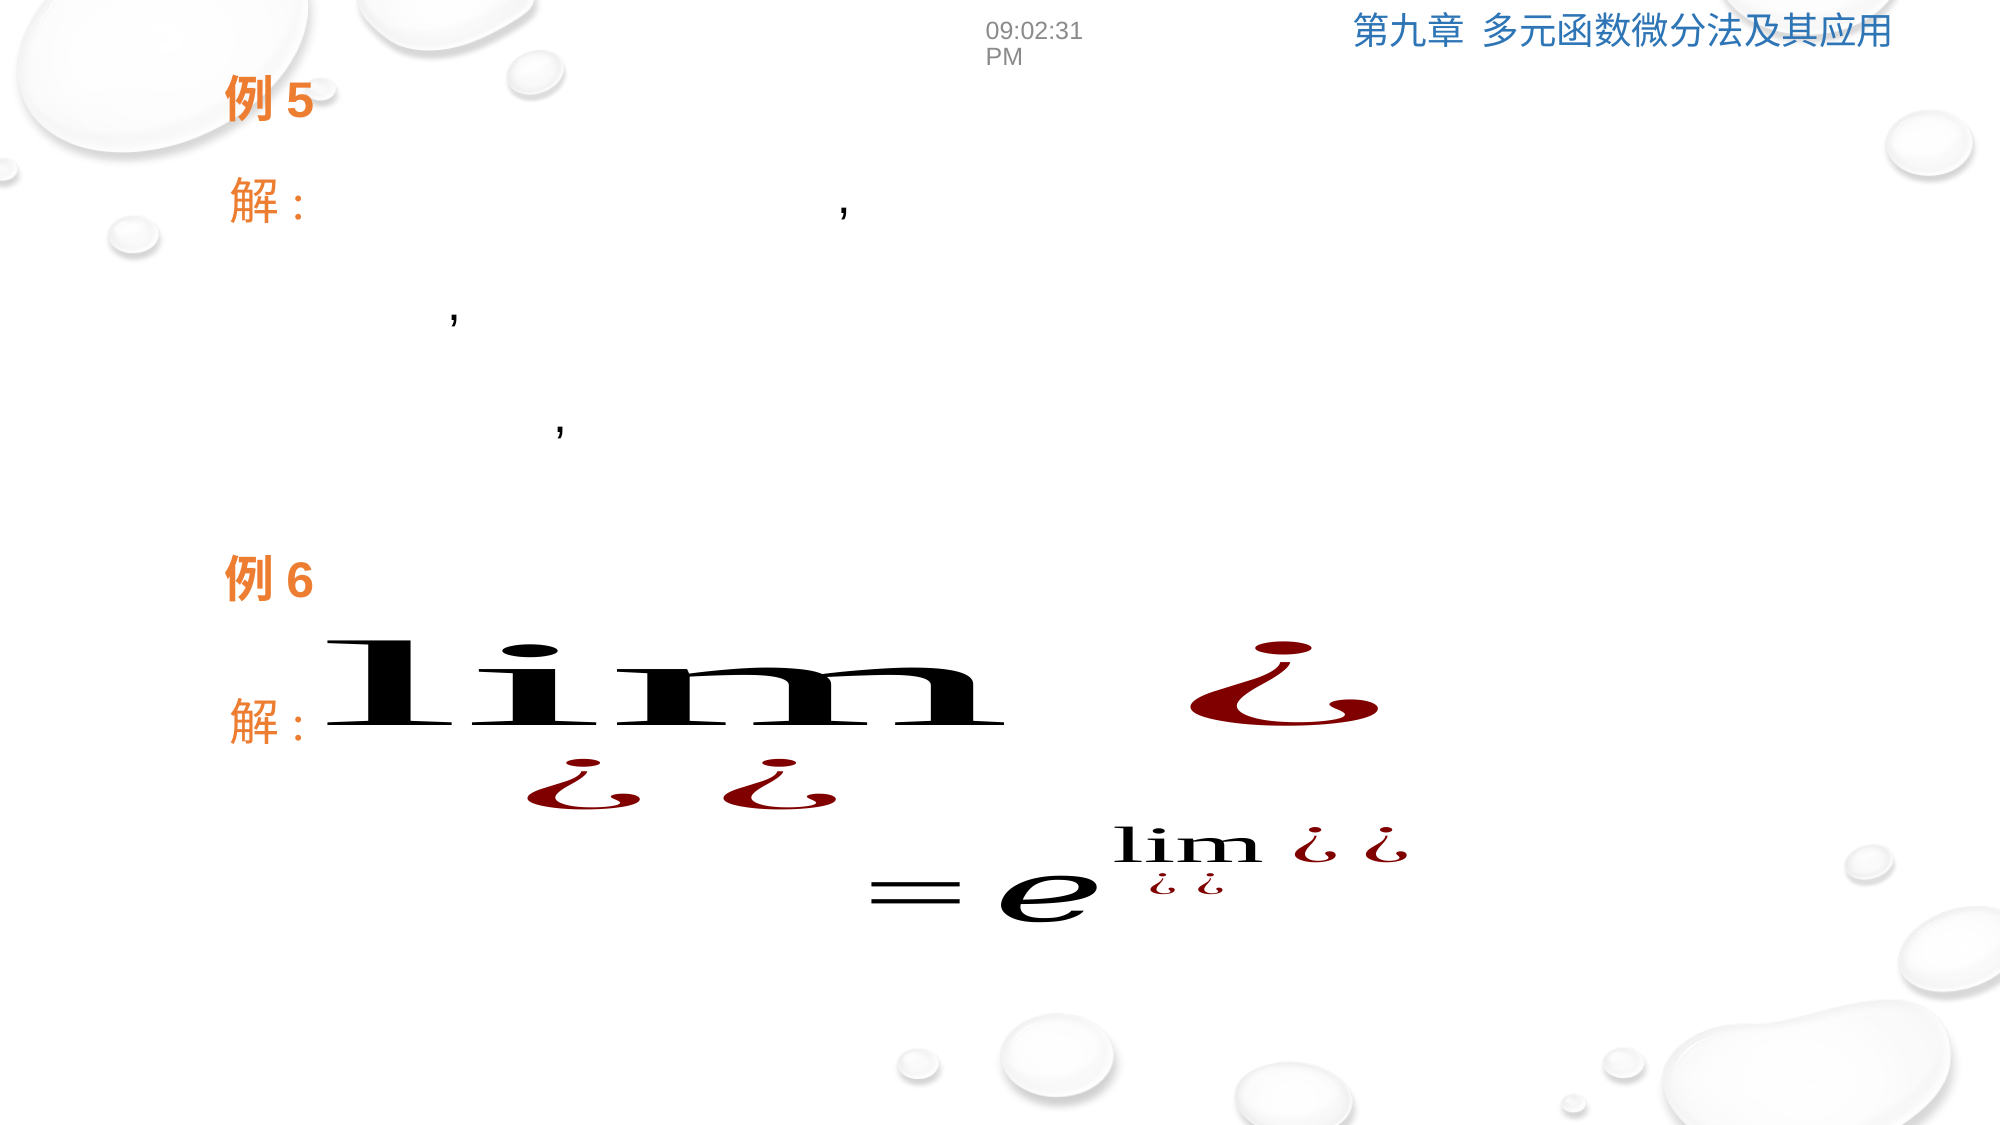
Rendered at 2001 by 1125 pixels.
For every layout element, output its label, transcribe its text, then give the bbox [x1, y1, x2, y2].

text_box 例5 [209, 59, 343, 135]
text_box 解: [214, 162, 353, 238]
text_box 例6 [209, 540, 343, 615]
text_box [0, 0, 2000, 1125]
text_box 解: [214, 683, 353, 758]
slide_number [970, 0, 1108, 60]
